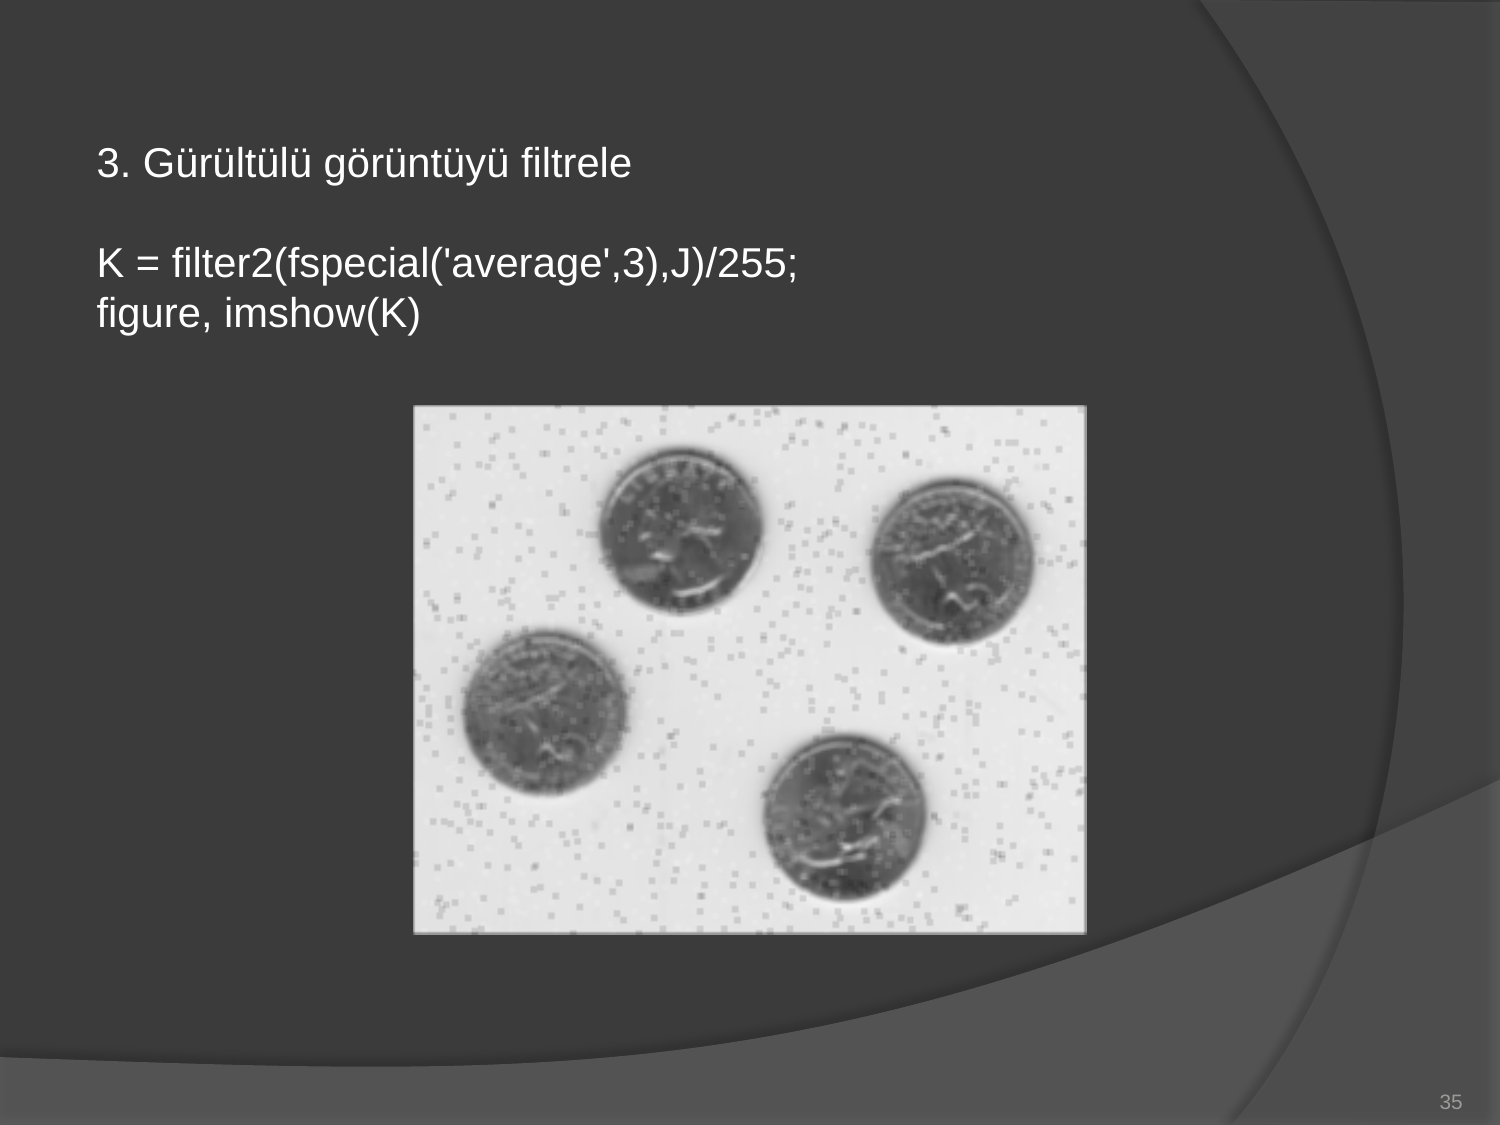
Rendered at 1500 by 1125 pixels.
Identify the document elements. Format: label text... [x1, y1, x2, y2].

slide_number 35 [1337, 1053, 1463, 1114]
text_box 3. Gürültülü görüntüyü filtrele K = filter2(fspecial('average',3),J)/255; figure, imshow(K) [81, 128, 1102, 344]
picture [234, 339, 1266, 1057]
